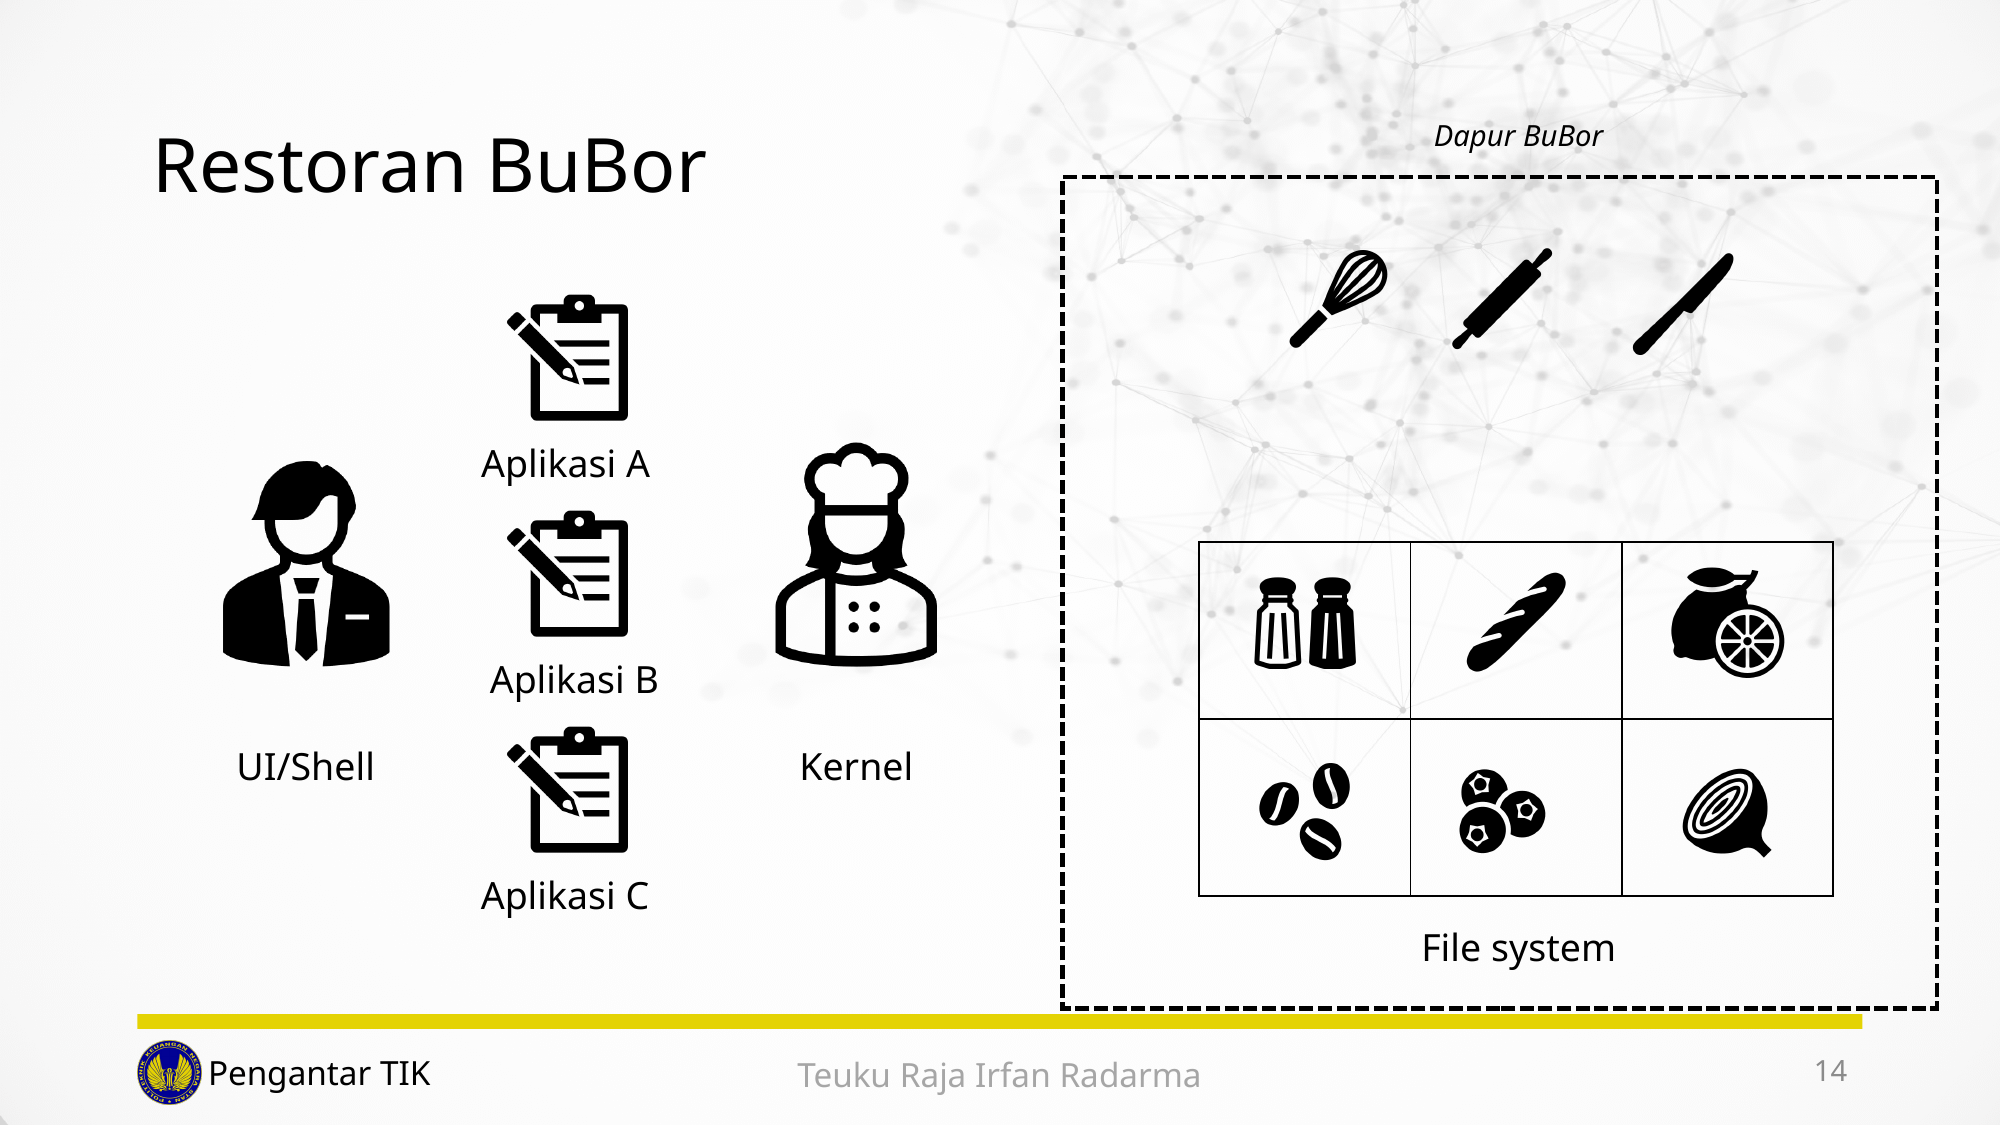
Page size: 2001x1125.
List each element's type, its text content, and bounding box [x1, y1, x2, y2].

text_box [1062, 176, 1938, 1009]
table_header [1411, 543, 1621, 718]
text_box Dapur BuBor [1419, 110, 1619, 160]
text_box Kernel [784, 736, 929, 796]
picture [1441, 237, 1563, 360]
text_box Aplikasi A [466, 432, 665, 493]
picture [499, 498, 650, 649]
text_box Aplikasi B [469, 648, 680, 709]
picture [1244, 750, 1366, 872]
picture [137, 1040, 202, 1105]
picture [181, 437, 431, 687]
picture [499, 714, 650, 865]
text_box UI/Shell [221, 736, 390, 796]
slide_number 14 [1412, 1042, 1863, 1103]
picture [1622, 243, 1744, 365]
table_cell [1411, 720, 1621, 895]
table_header [1200, 543, 1410, 718]
title Restoran BuBor [137, 59, 1863, 278]
table_cell [1623, 720, 1832, 895]
picture [1666, 561, 1788, 683]
table_cell [1200, 720, 1410, 895]
table_header [1623, 543, 1832, 718]
picture [499, 282, 650, 433]
picture [731, 437, 981, 687]
text_box File system [1406, 916, 1631, 976]
picture [1666, 752, 1788, 874]
text_box Aplikasi C [466, 864, 665, 925]
picture [1277, 237, 1400, 360]
picture [1244, 562, 1366, 684]
picture [1455, 561, 1577, 683]
picture [1441, 750, 1563, 872]
